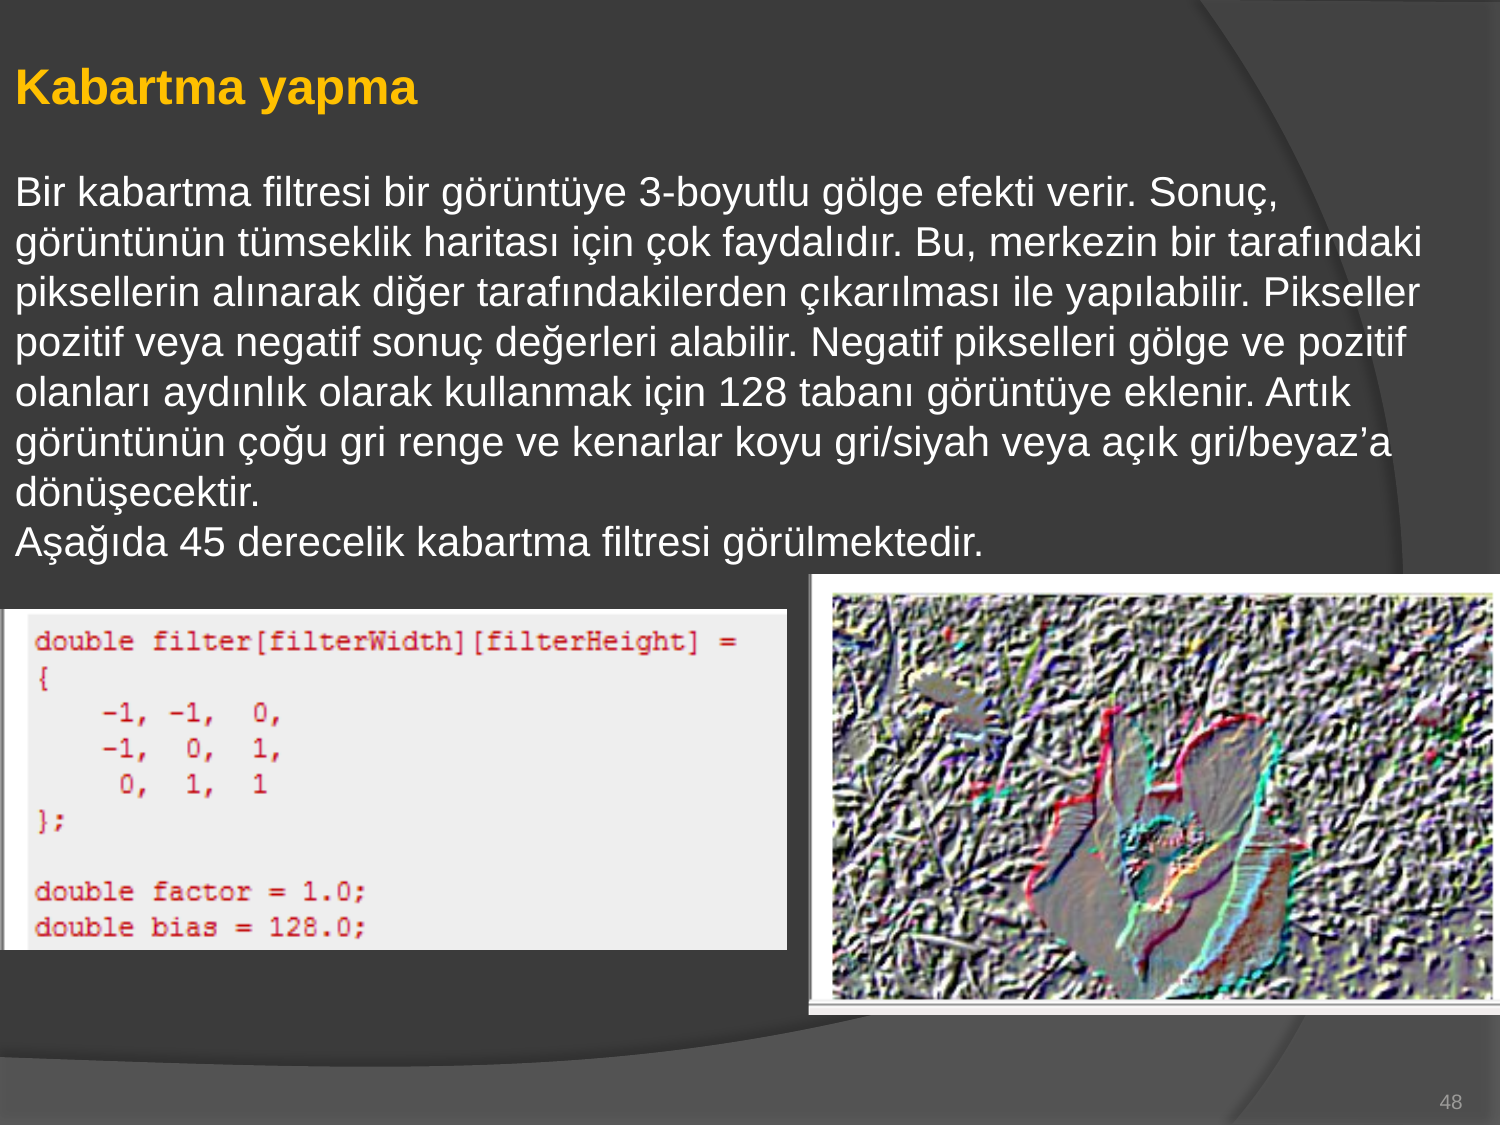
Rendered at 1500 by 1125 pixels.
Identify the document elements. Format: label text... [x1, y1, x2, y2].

text_box Kabartma yapma Bir kabartma filtresi bir görüntüye 3-boyutlu gölge efekti verir. Sonuç, görüntünün tümseklik haritası için çok faydalıdır. Bu, merkezin bir tarafındaki piksellerin alınarak diğer tarafındakilerden çıkarılması ile yapılabilir. Pikseller pozitif veya negatif sonuç değerleri alabilir. Negatif pikselleri gölge ve pozitif olanları aydınlık olarak kullanmak için 128 tabanı görüntüye eklenir. Artık görüntünün çoğu gri renge ve kenarlar koyu gri/siyah veya açık gri/beyaz’a dönüşecektir. Aşağıda 45 derecelik kabartma filtresi görülmektedir. [0, 46, 1453, 672]
slide_number 48 [1337, 1053, 1463, 1114]
picture [808, 573, 1500, 1015]
picture [0, 609, 788, 950]
